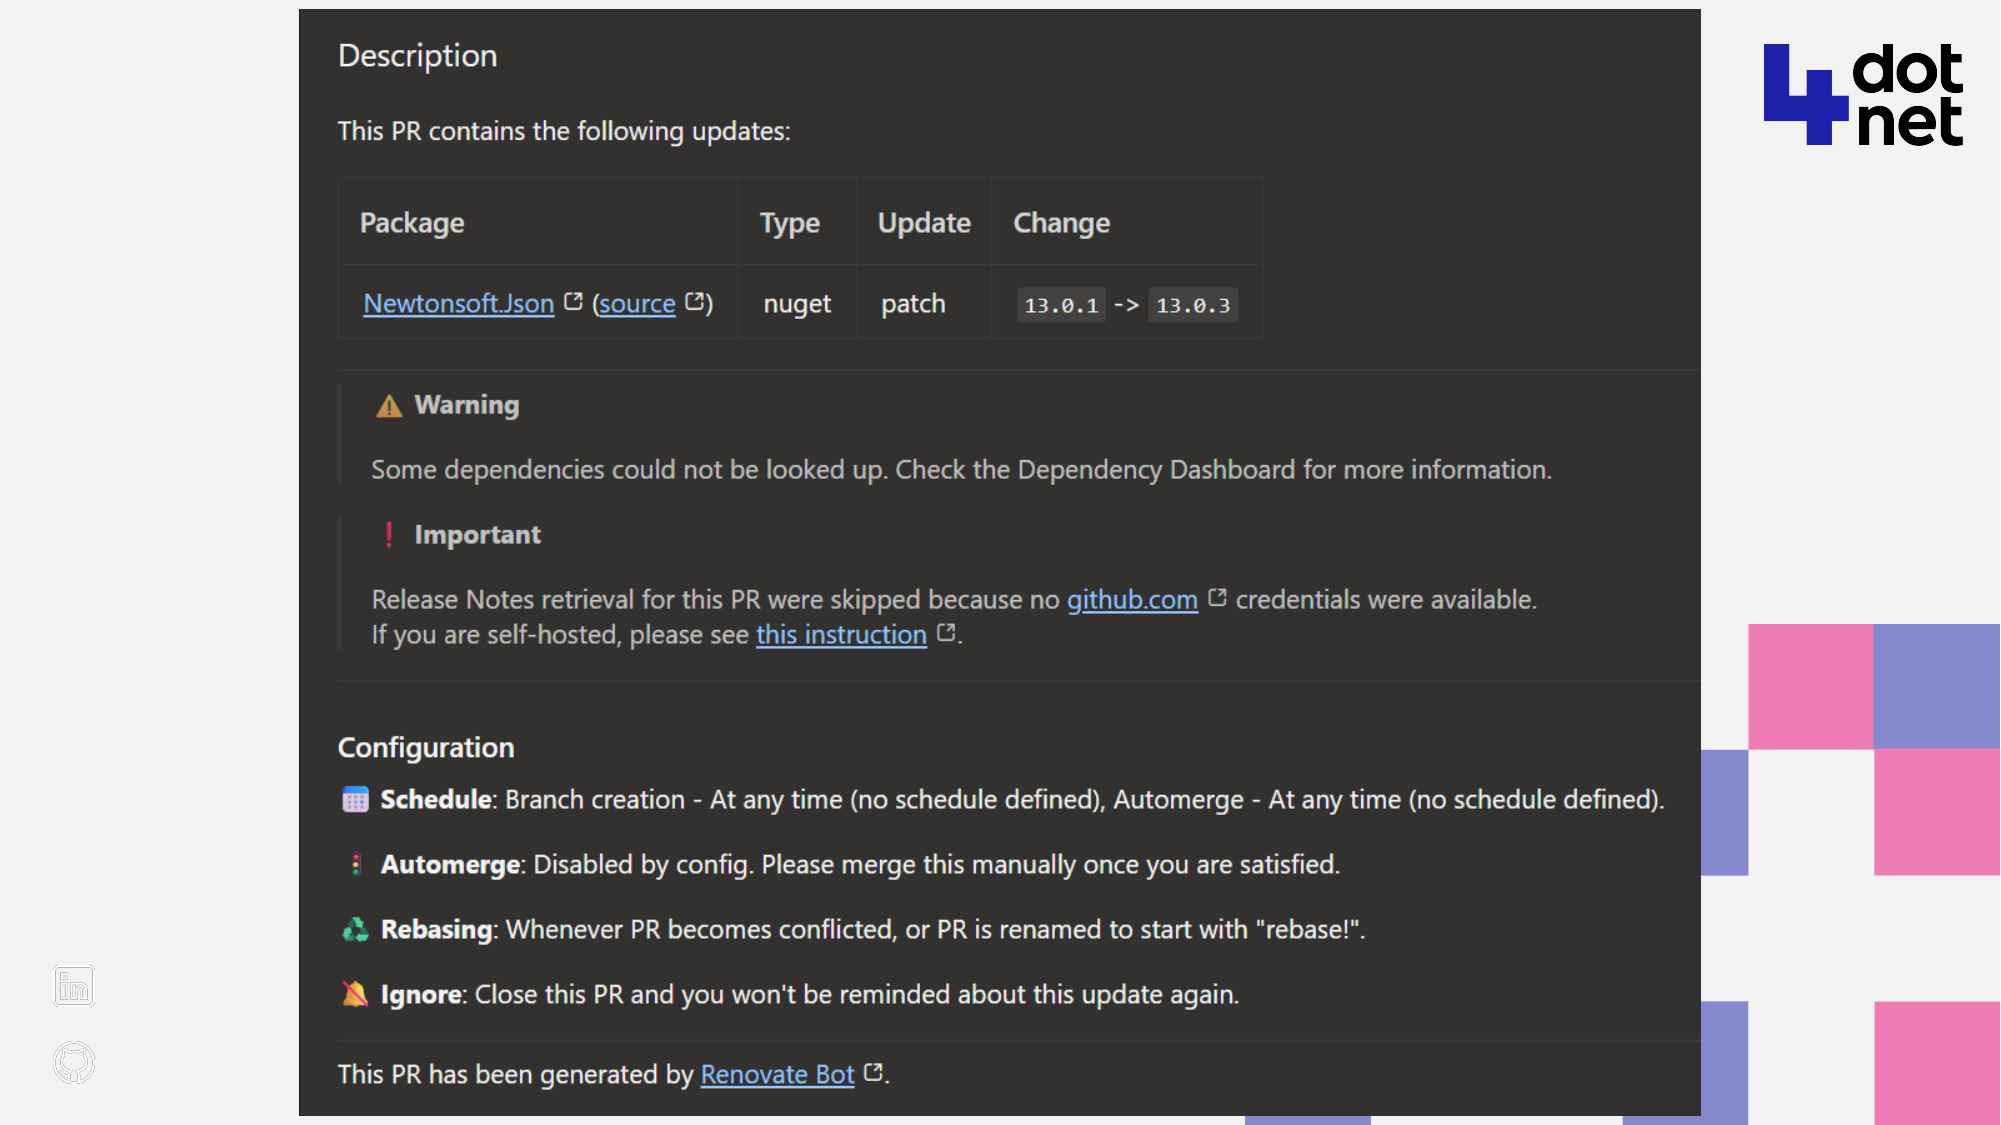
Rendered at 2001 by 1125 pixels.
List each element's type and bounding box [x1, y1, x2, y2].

picture [53, 965, 95, 1007]
picture [53, 1041, 95, 1084]
picture [299, 9, 1701, 1116]
picture [1764, 44, 1963, 146]
